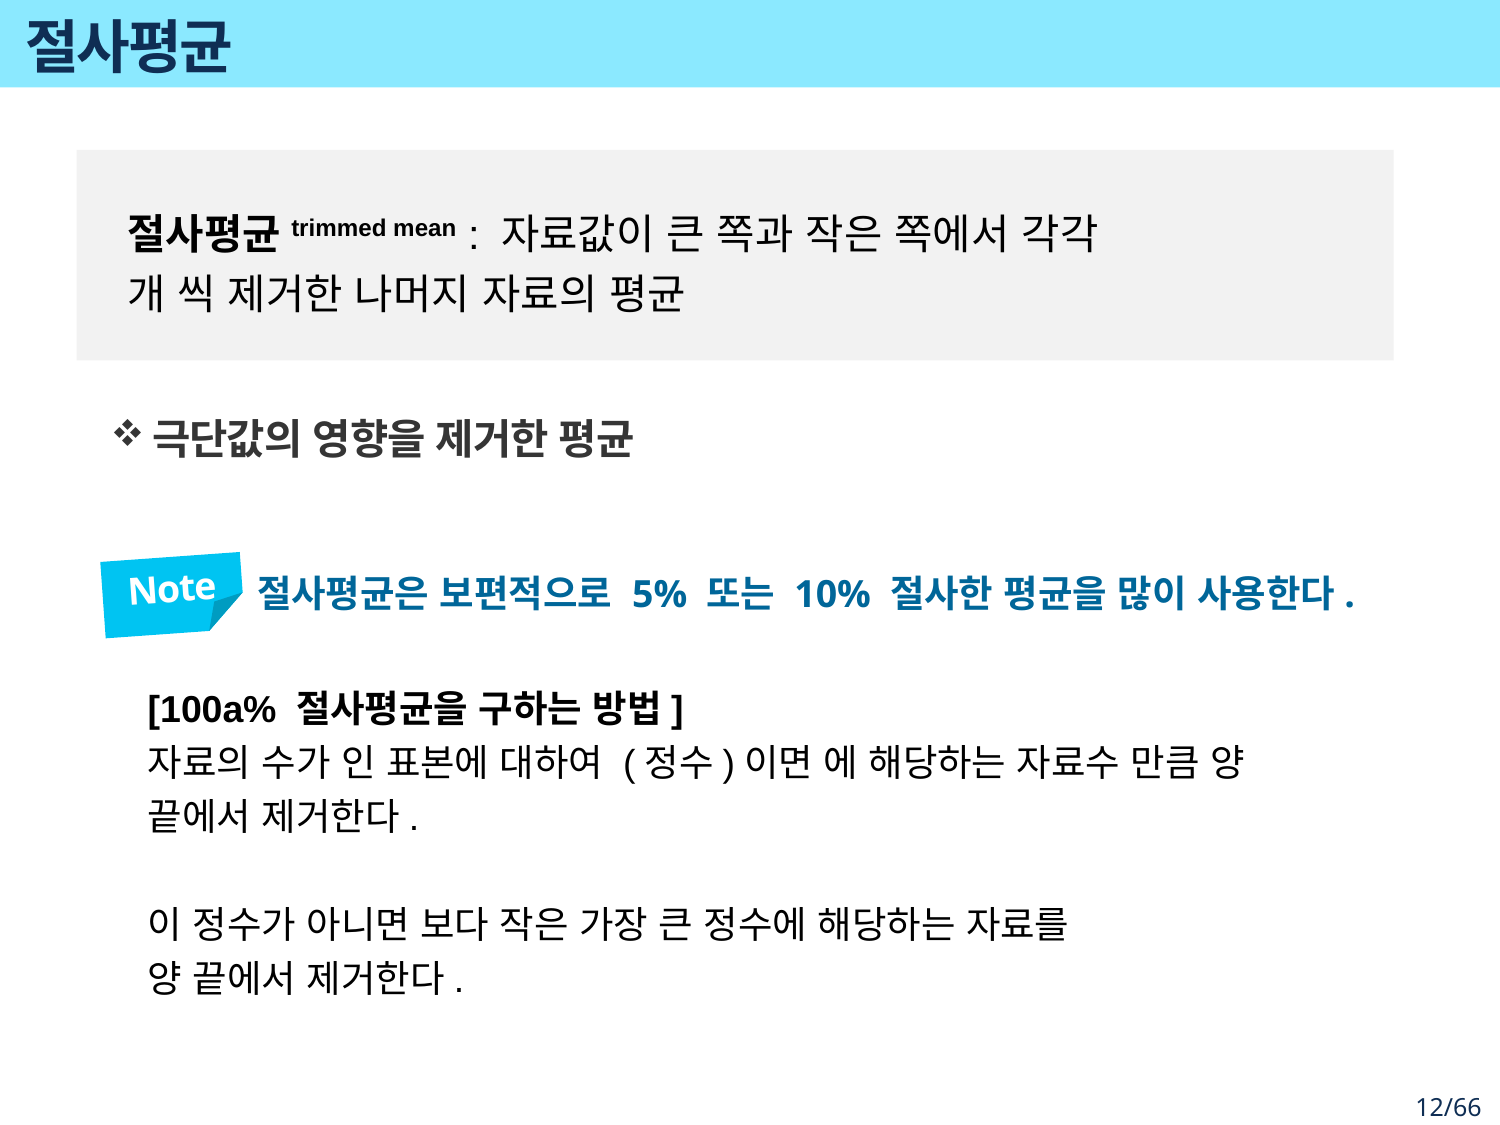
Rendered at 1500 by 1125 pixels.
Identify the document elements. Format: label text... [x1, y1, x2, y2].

title 절사평균 [10, 5, 1288, 84]
text_box 극단값의 영향을 제거한 평균 [95, 405, 1391, 475]
text_box [75, 148, 1396, 362]
text_box Note [98, 549, 243, 641]
text_box 절사평균은 보편적으로 5% 또는 10% 절사한 평균을 많이 사용한다. [242, 562, 1407, 619]
